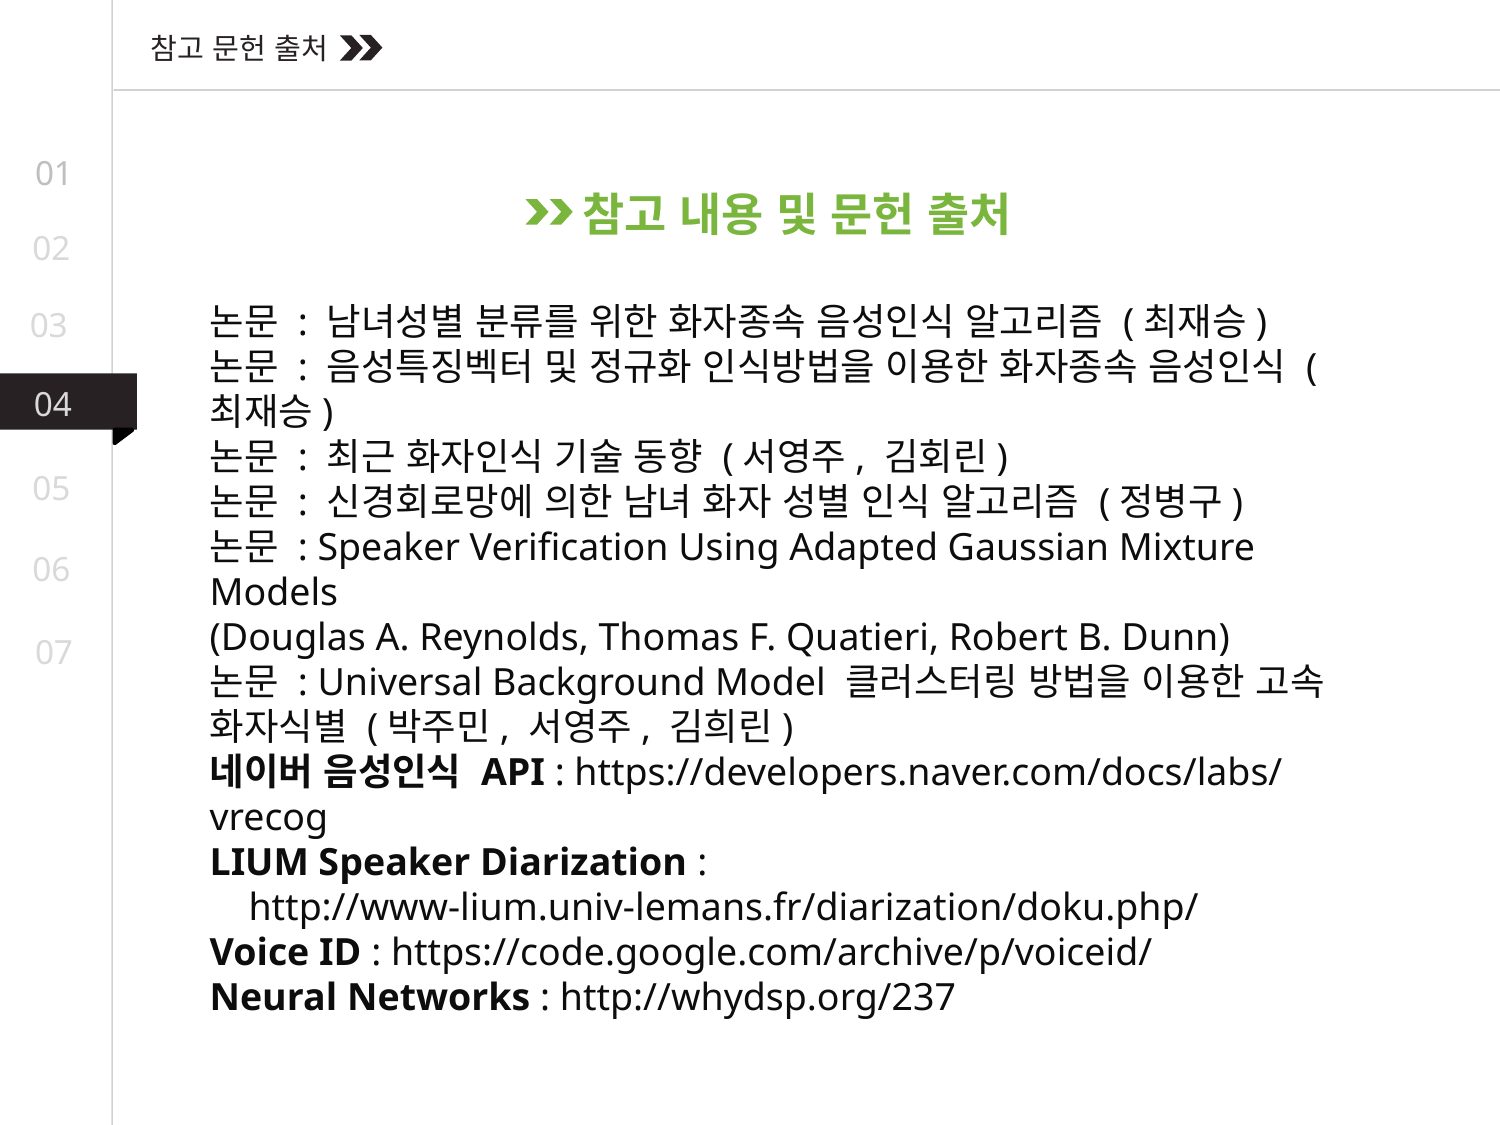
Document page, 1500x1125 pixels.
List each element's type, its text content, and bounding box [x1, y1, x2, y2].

text_box 07 [20, 623, 95, 679]
text_box [547, 197, 575, 227]
text_box [117, 371, 139, 432]
text_box 06 [17, 541, 92, 596]
text_box 02 [17, 219, 92, 275]
text_box 논문 : 남녀성별 분류를 위한 화자종속 음성인식 알고리즘 (최재승) 논문 : 음성특징벡터 및 정규화 인식방법을 이용한 화자종속 음성인식 (최재승) 논문 : 최근 화자인식 기술 동향 (서영주, 김회린) 논문 : 신경회로망에 의한 남녀 화자 성별 인식 알고리즘 (정병구) 논문 : Speaker Verification Using Adapted Gaussian Mixture Models (Douglas A. Reynolds, Thomas F. Quatieri, Robert B. Dunn) 논문 : Universal Background Model 클러스터링 방법을 이용한 고속 화자식별 (박주민, 서영주, 김희린) 네이버 음성인식 API : https://developers.naver.com/docs/labs/vrecog LIUM Speaker Diarization : http://www-lium.univ-lemans.fr/diarization/doku.php/ Voice ID : https://code.google.com/archive/p/voiceid/ Neural Networks : http://whydsp.org/237 [194, 290, 1386, 1026]
text_box 04 [19, 375, 93, 431]
text_box [0, 371, 107, 432]
text_box 05 [17, 459, 92, 515]
text_box [117, 427, 135, 444]
text_box [523, 197, 551, 227]
text_box 03 [15, 296, 89, 352]
text_box 참고 내용 및 문헌 출처 [194, 178, 1400, 249]
text_box [357, 32, 384, 63]
text_box 01 [20, 144, 107, 200]
text_box 참고 문헌 출처 [135, 22, 387, 73]
